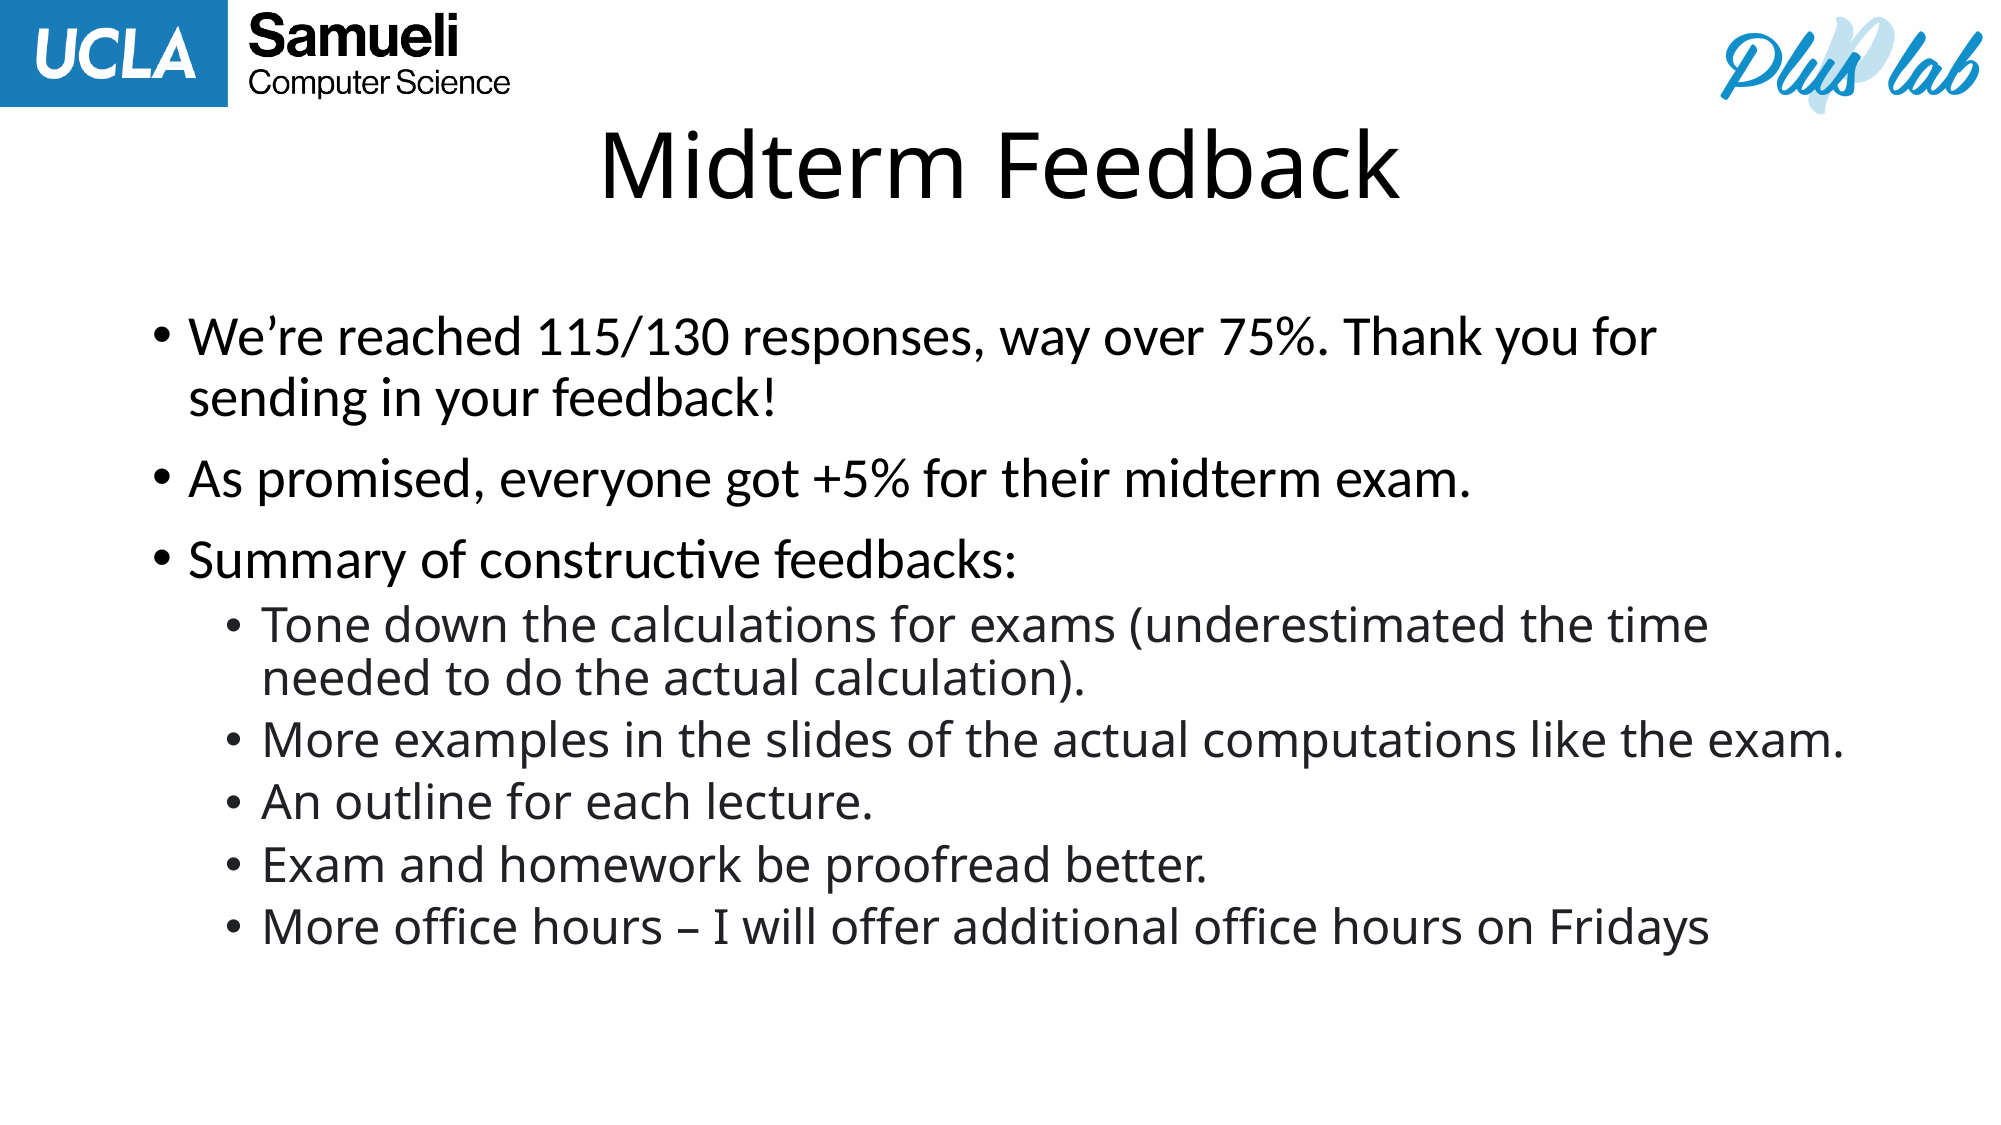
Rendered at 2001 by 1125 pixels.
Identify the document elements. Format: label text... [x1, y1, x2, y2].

picture [0, 0, 510, 107]
title Midterm Feedback [137, 59, 1863, 278]
list We’re reached 115/130 responses, way over 75%. Thank you for sending in your feedback! As promised, everyone got +5% for their midterm exam. Summary of constructive feedbacks: Tone down the calculations for exams (underestimated the time needed to do the actual calculation). More examples in the slides of the actual computations like the exam. An outline for each lecture. Exam and homework be proofread better. More office hours – I will offer additional office hours on Fridays [137, 299, 1863, 1014]
picture [1703, 0, 2000, 132]
